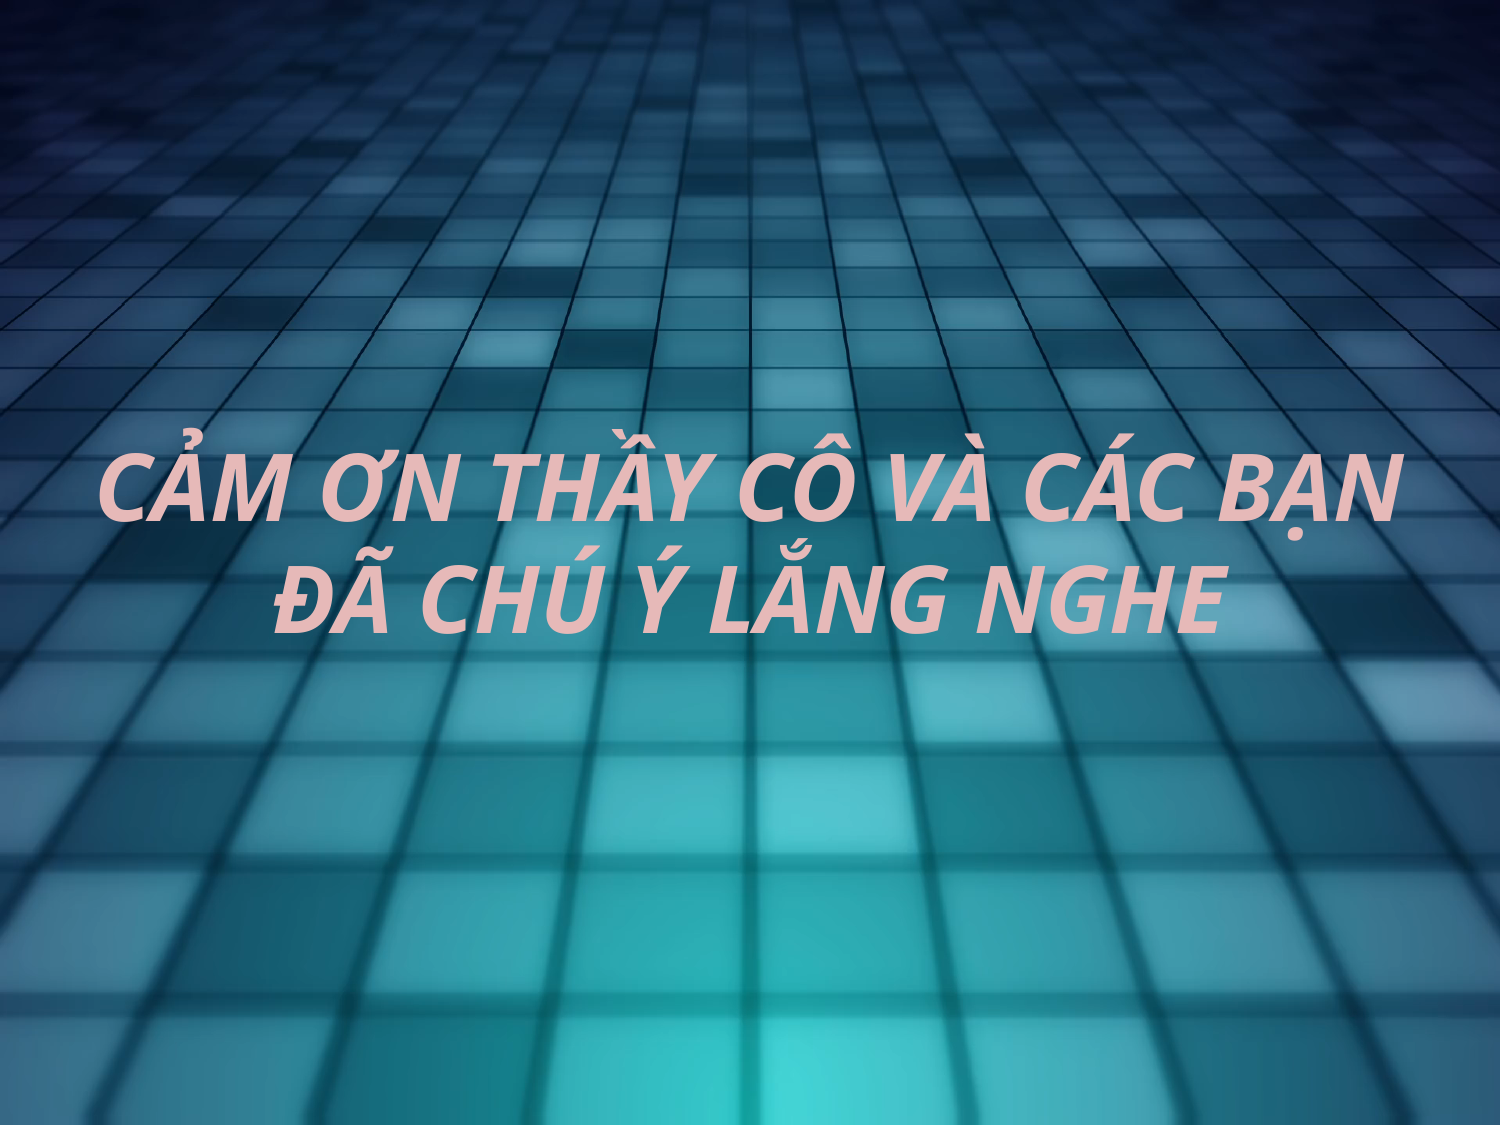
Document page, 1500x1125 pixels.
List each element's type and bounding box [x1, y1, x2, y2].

text_box [0, 0, 1500, 1125]
